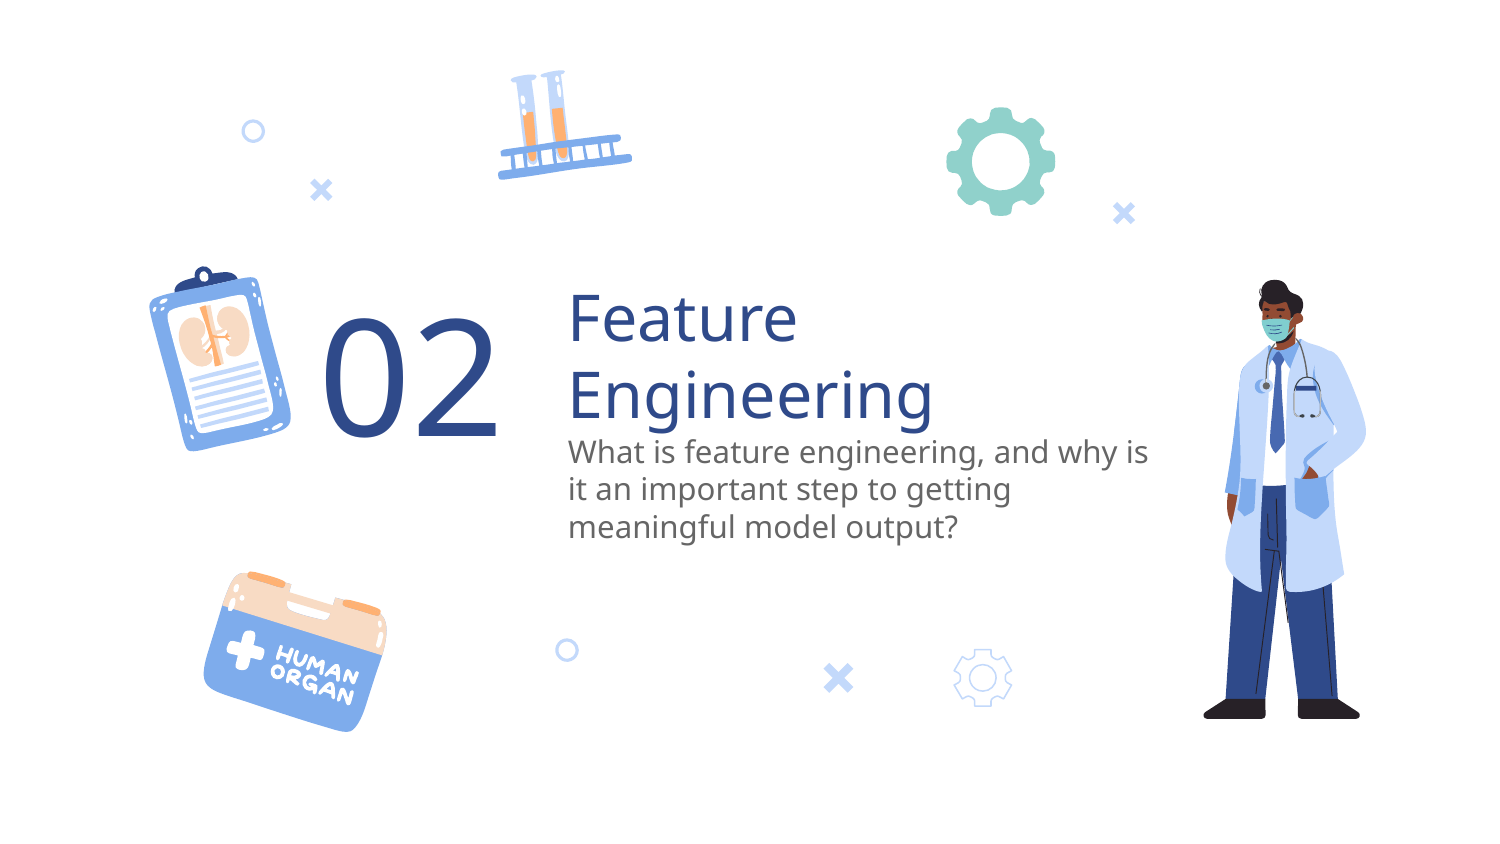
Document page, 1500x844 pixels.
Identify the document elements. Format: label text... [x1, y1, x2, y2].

title 02 [303, 255, 542, 485]
subtitle What is feature engineering, and why is it an important step to getting meaningful model output? [552, 416, 1172, 618]
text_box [146, 263, 293, 453]
text_box [310, 178, 333, 201]
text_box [1201, 279, 1367, 720]
text_box [823, 662, 854, 693]
text_box [946, 107, 1056, 216]
text_box [1112, 201, 1136, 225]
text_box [497, 69, 634, 181]
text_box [203, 571, 388, 733]
text_box [954, 649, 1012, 707]
title Feature Engineering [552, 246, 1197, 463]
